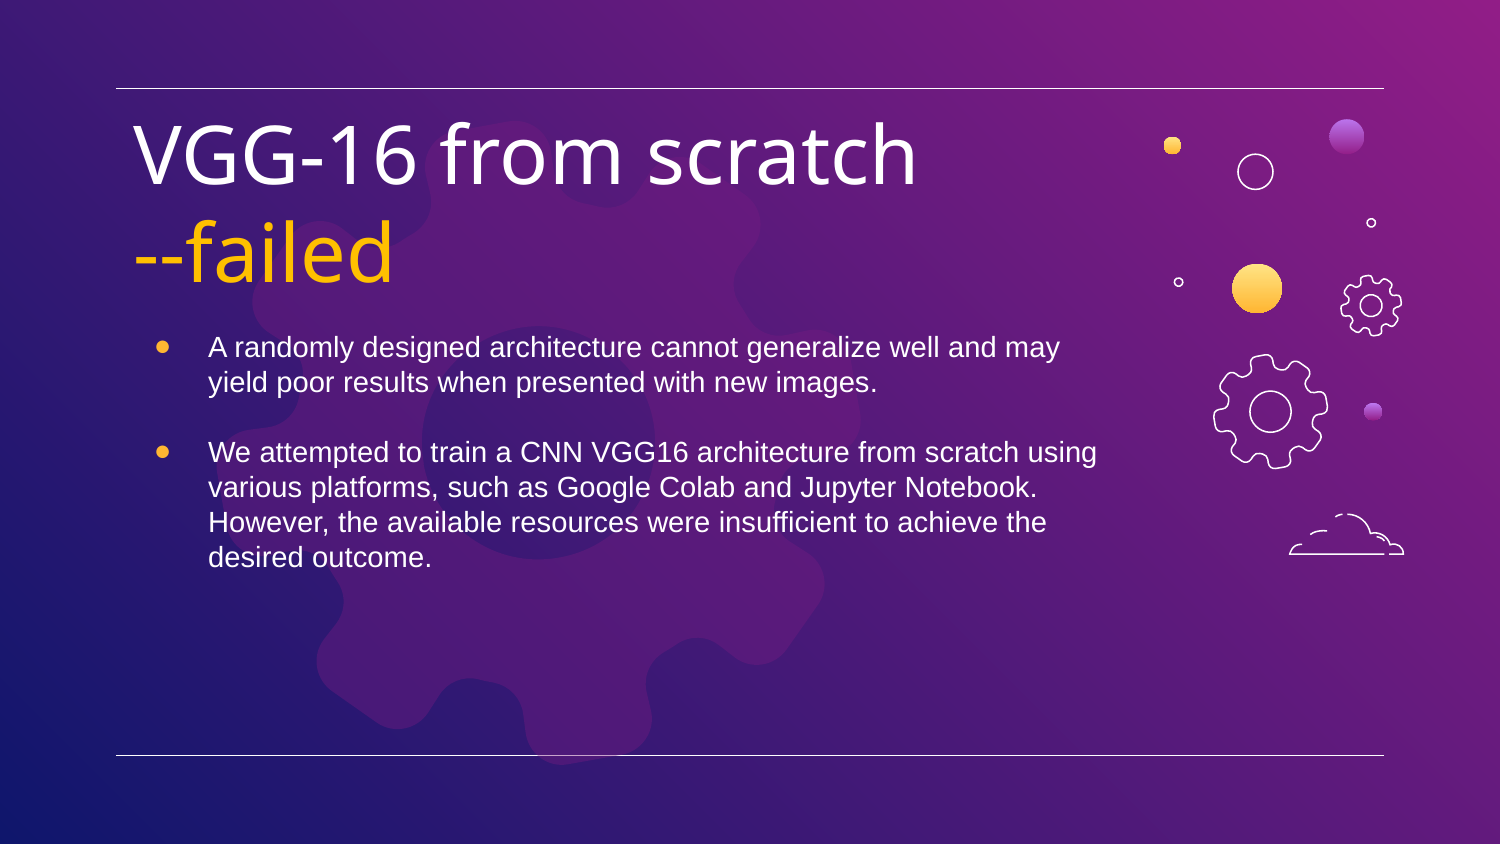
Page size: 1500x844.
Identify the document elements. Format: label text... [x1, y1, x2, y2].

text_box [1232, 263, 1282, 313]
text_box [524, 726, 652, 765]
text_box [1213, 354, 1328, 469]
text_box [1340, 275, 1402, 336]
list A randomly designed architecture cannot generalize well and may yield poor results when presented with new images. We attempted to train a CNN VGG16 architecture from scratch using various platforms, such as Google Colab and Jupyter Notebook. However, the available resources were insufficient to achieve the desired outcome. [118, 313, 1141, 726]
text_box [1289, 513, 1405, 555]
text_box [382, 726, 413, 730]
text_box [1163, 136, 1182, 155]
text_box [1364, 402, 1383, 421]
text_box [252, 218, 761, 313]
title VGG-16 from scratch --failed [118, 88, 957, 218]
text_box [1329, 119, 1365, 155]
